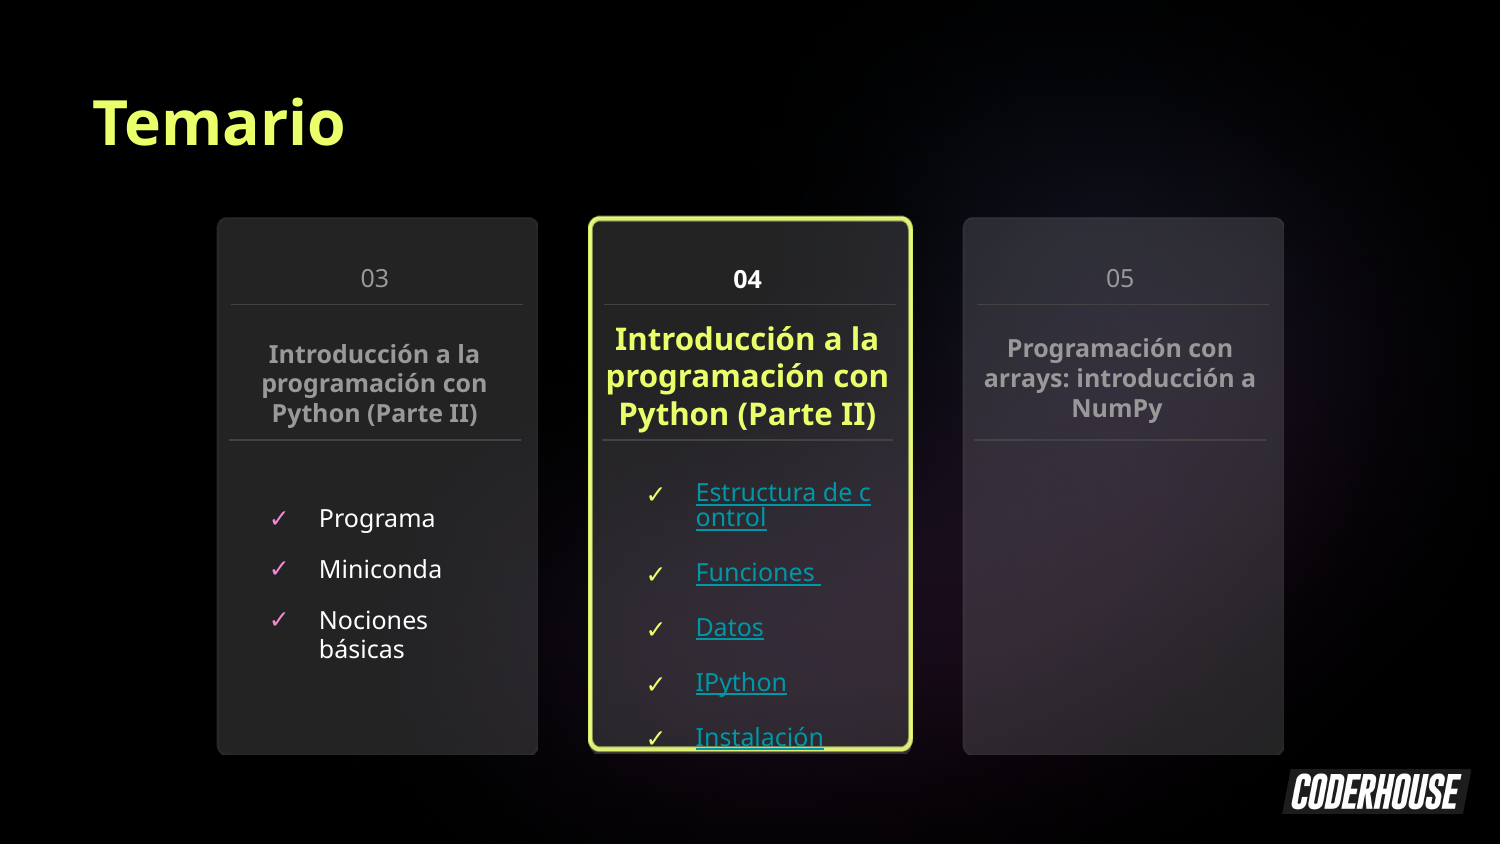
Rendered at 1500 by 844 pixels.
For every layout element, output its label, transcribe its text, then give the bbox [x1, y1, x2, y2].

picture [0, 0, 1500, 844]
text_box Temario [77, 76, 459, 175]
